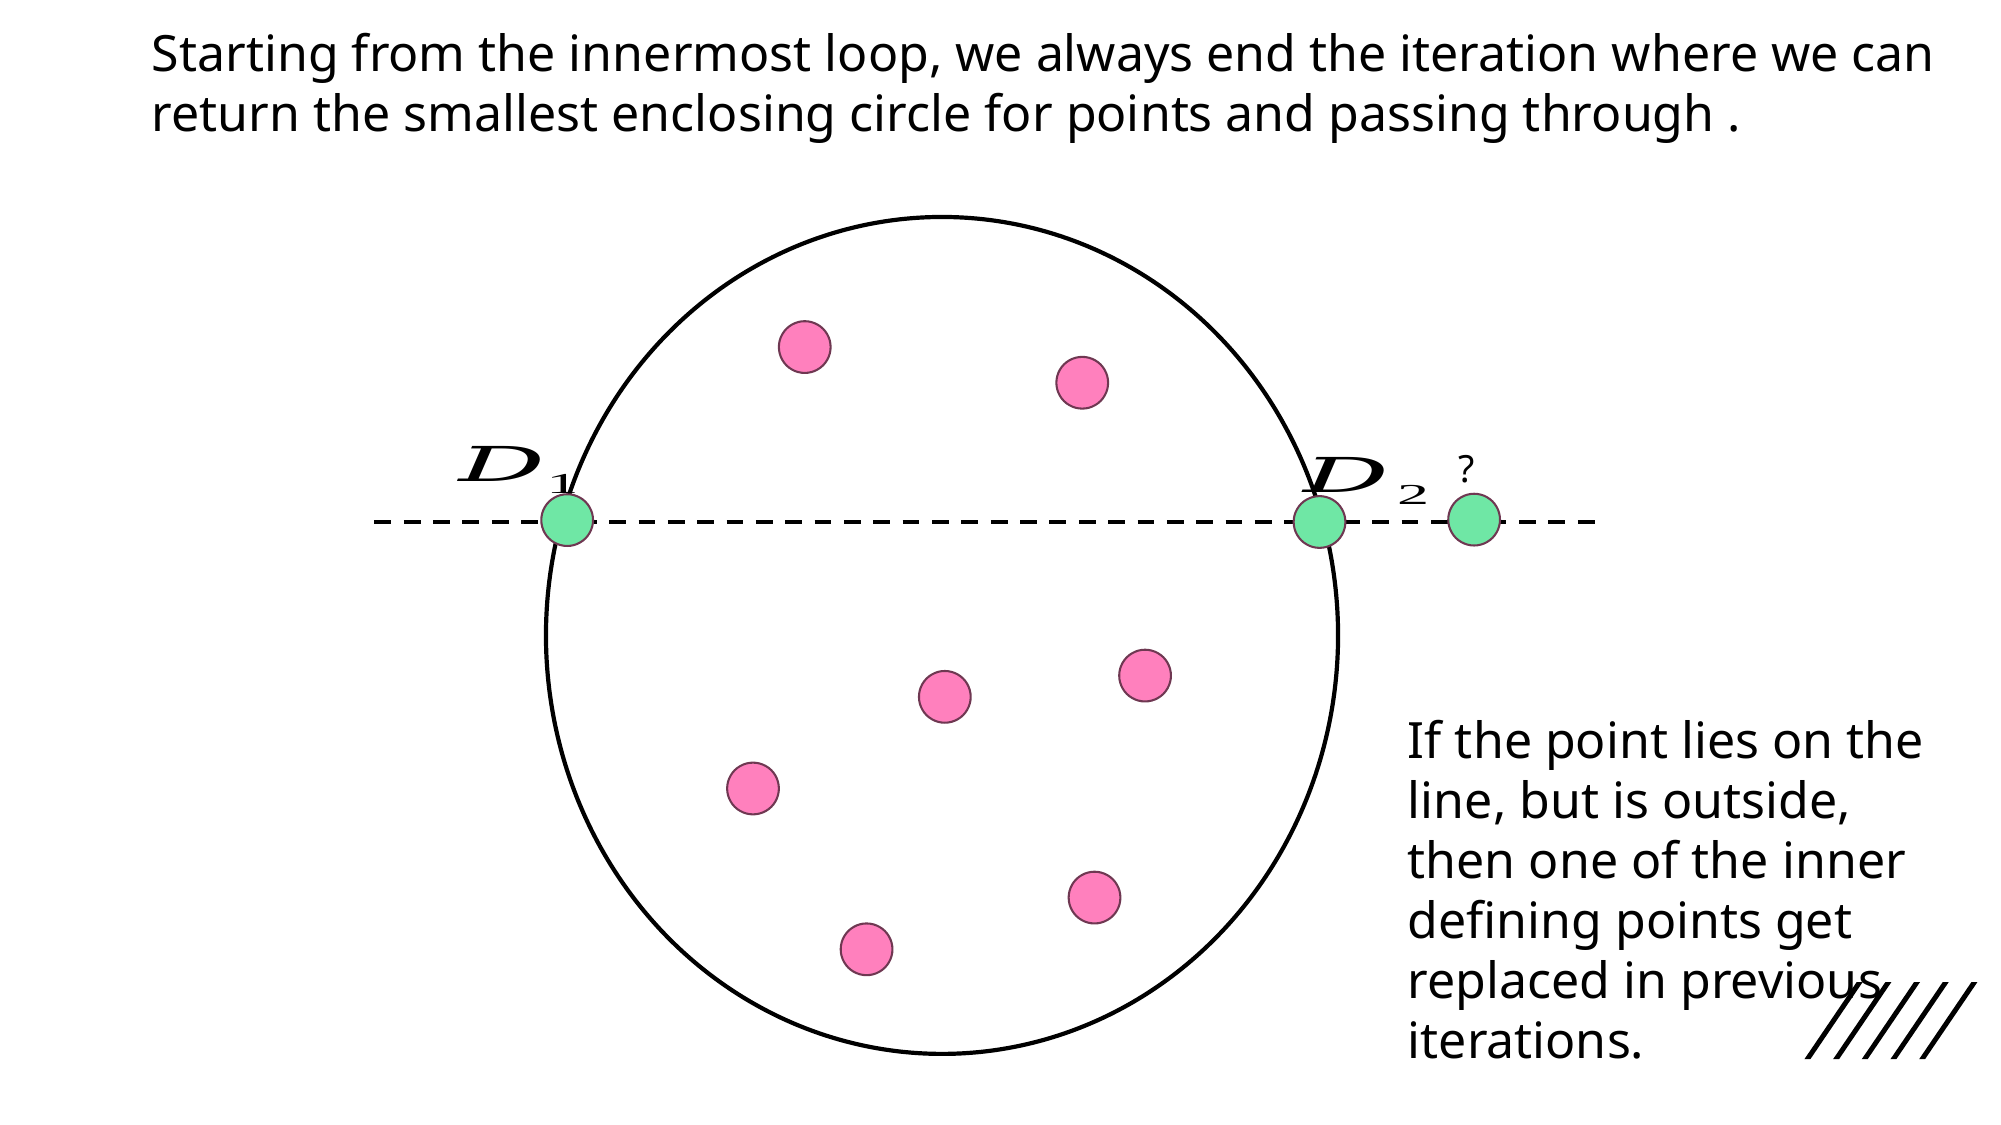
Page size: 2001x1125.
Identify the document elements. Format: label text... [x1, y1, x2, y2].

text_box [1055, 355, 1110, 410]
text_box [540, 523, 594, 548]
text_box [1447, 523, 1501, 547]
text_box [777, 320, 832, 374]
text_box [540, 493, 595, 521]
text_box [917, 669, 972, 724]
text_box [1447, 492, 1502, 521]
text_box [1292, 523, 1347, 549]
text_box [839, 922, 894, 977]
text_box [1292, 495, 1347, 521]
text_box If the point lies on the line, but is outside, then one of the inner defining points get replaced in previous iterations. [1393, 700, 1962, 1076]
text_box ? [1443, 437, 1490, 498]
text_box [544, 523, 1340, 1055]
text_box [568, 215, 1317, 521]
